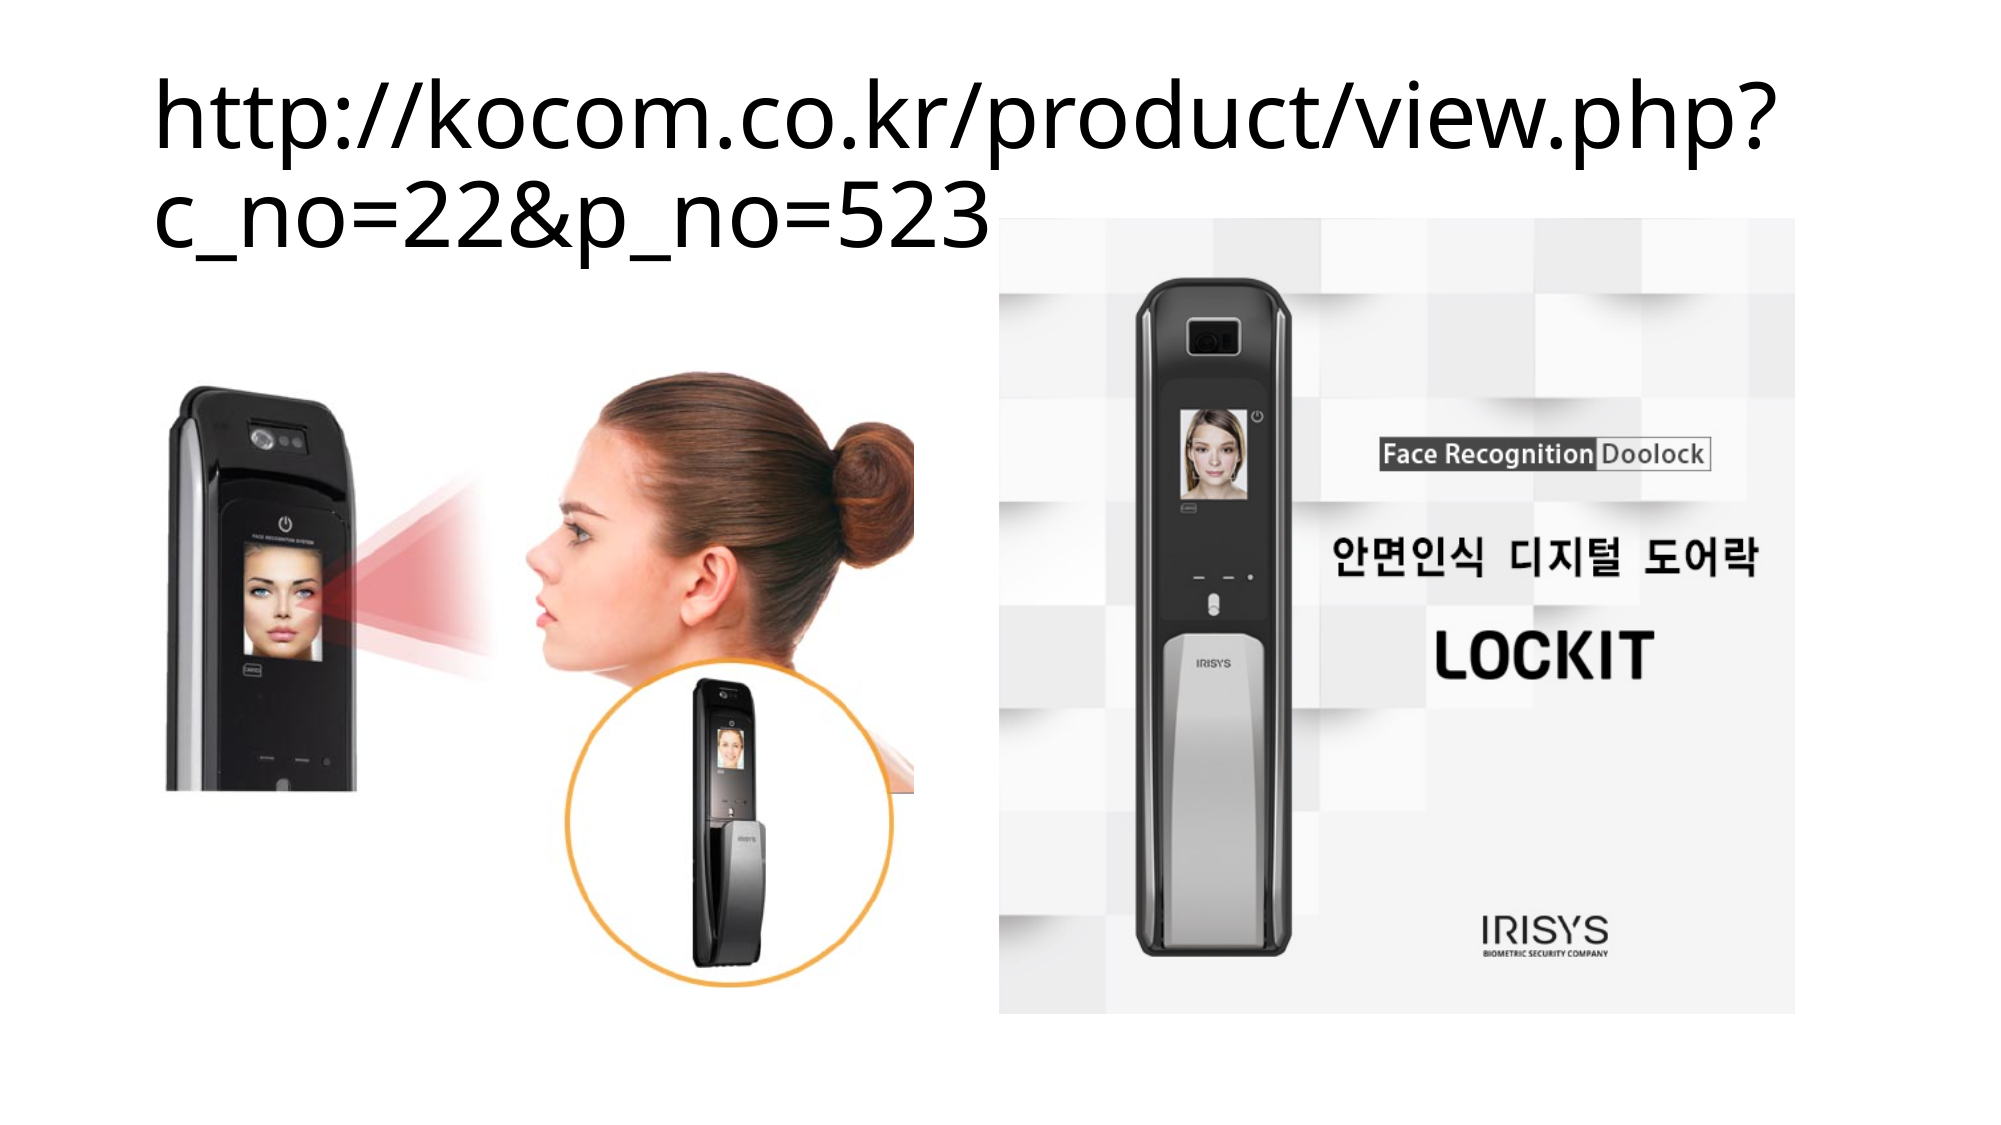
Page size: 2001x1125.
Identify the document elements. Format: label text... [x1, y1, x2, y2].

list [999, 218, 1795, 1014]
picture [117, 299, 932, 988]
title http://kocom.co.kr/product/view.php?c_no=22&p_no=523 [137, 59, 1863, 278]
